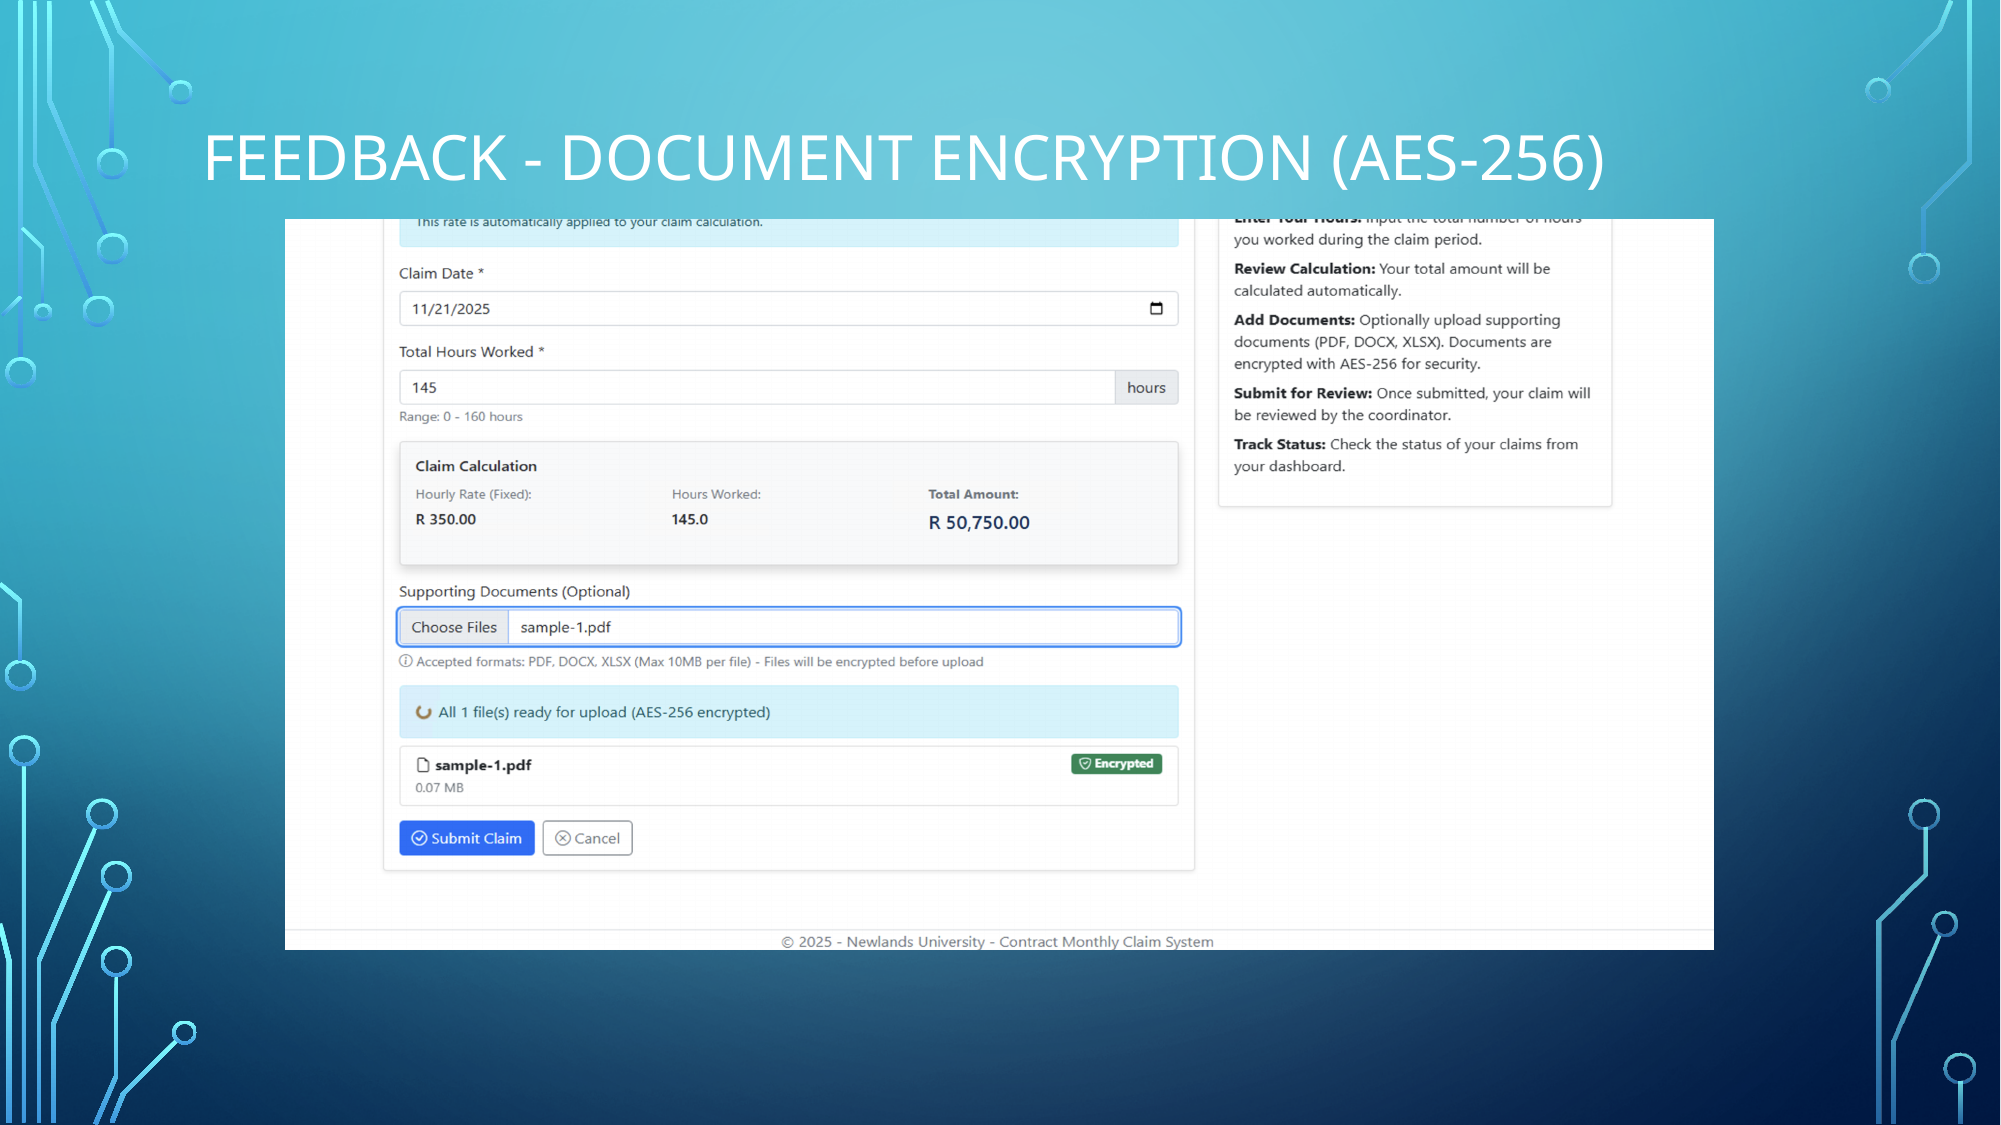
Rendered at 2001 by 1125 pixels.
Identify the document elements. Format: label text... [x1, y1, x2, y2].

title Feedback - Document Encryption (AES-256) [187, 101, 1813, 220]
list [285, 219, 1714, 951]
